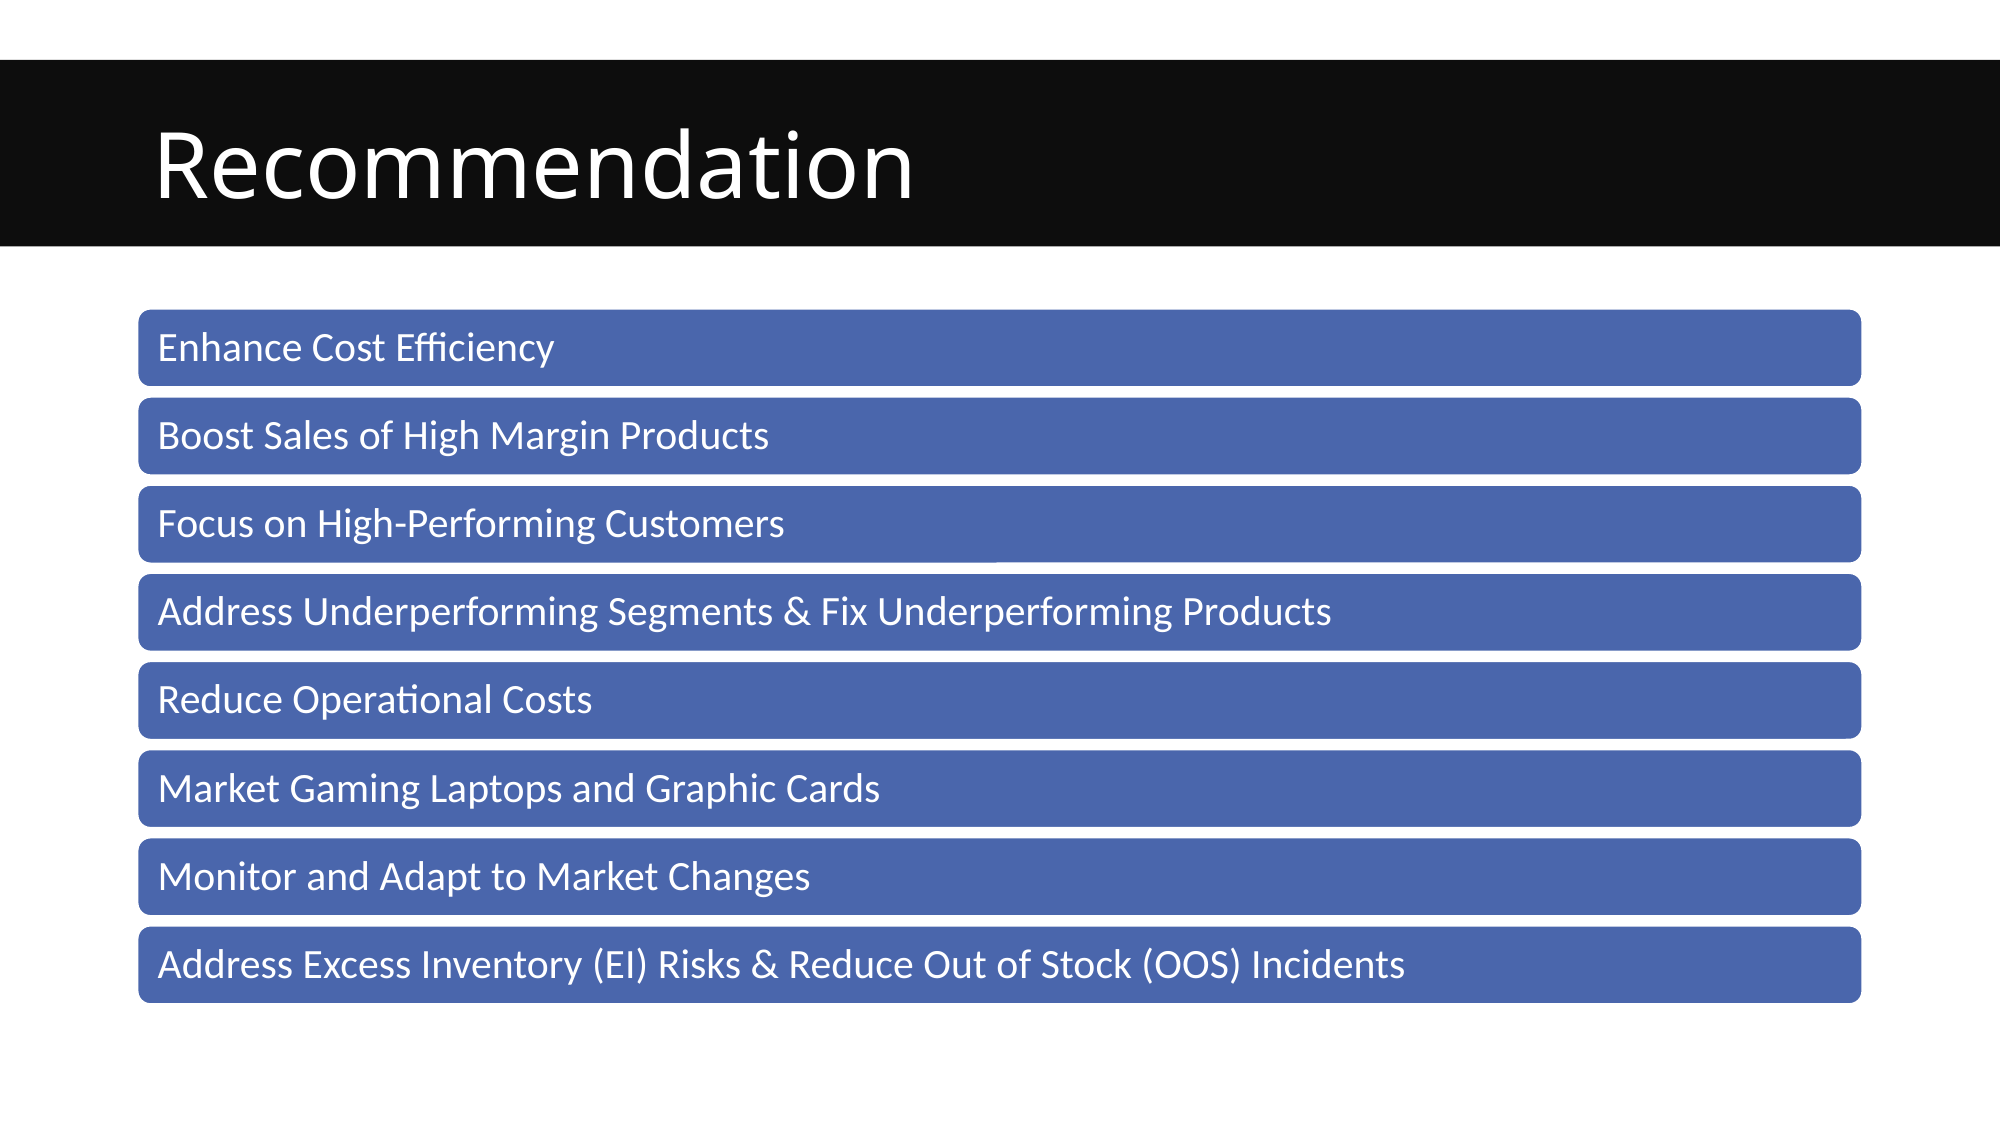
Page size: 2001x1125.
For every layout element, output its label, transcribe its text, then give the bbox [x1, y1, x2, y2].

title Recommendation [137, 59, 1863, 278]
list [137, 299, 1863, 1014]
